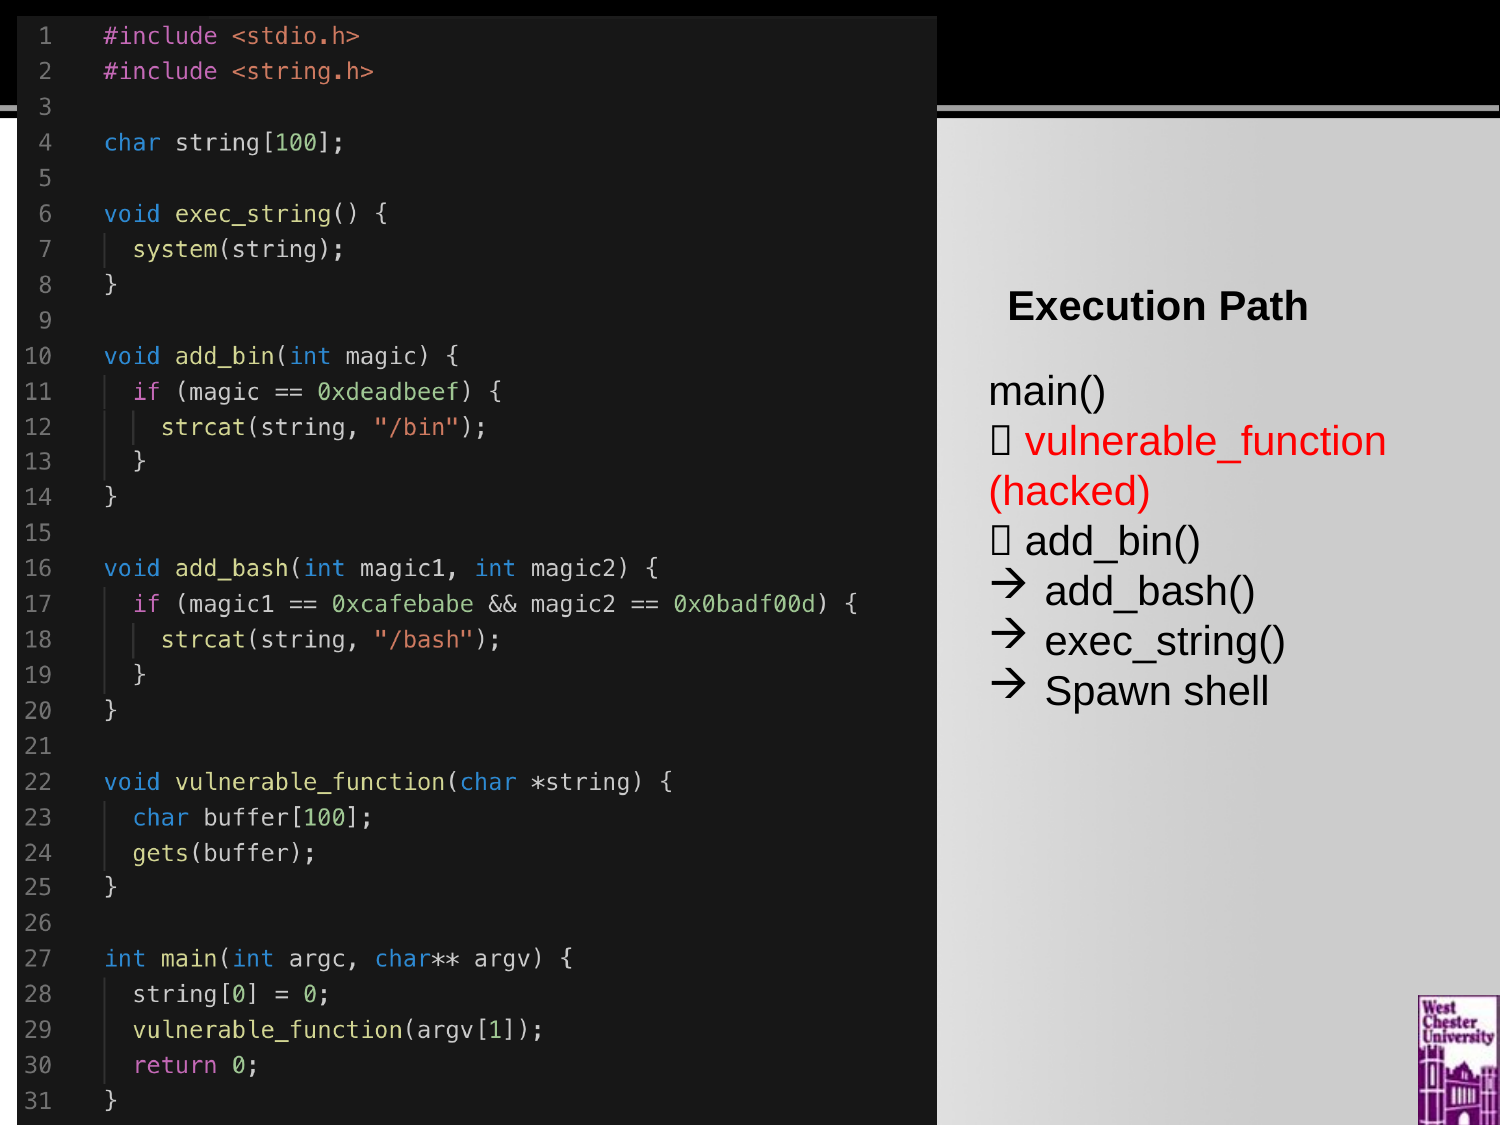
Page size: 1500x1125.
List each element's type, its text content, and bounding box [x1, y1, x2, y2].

picture [0, 0, 1500, 1125]
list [16, 16, 937, 1125]
text_box main()  vulnerable_function (hacked)  add_bin() add_bash() exec_string() Spawn shell [973, 356, 1500, 722]
text_box Execution Path [992, 271, 1324, 337]
